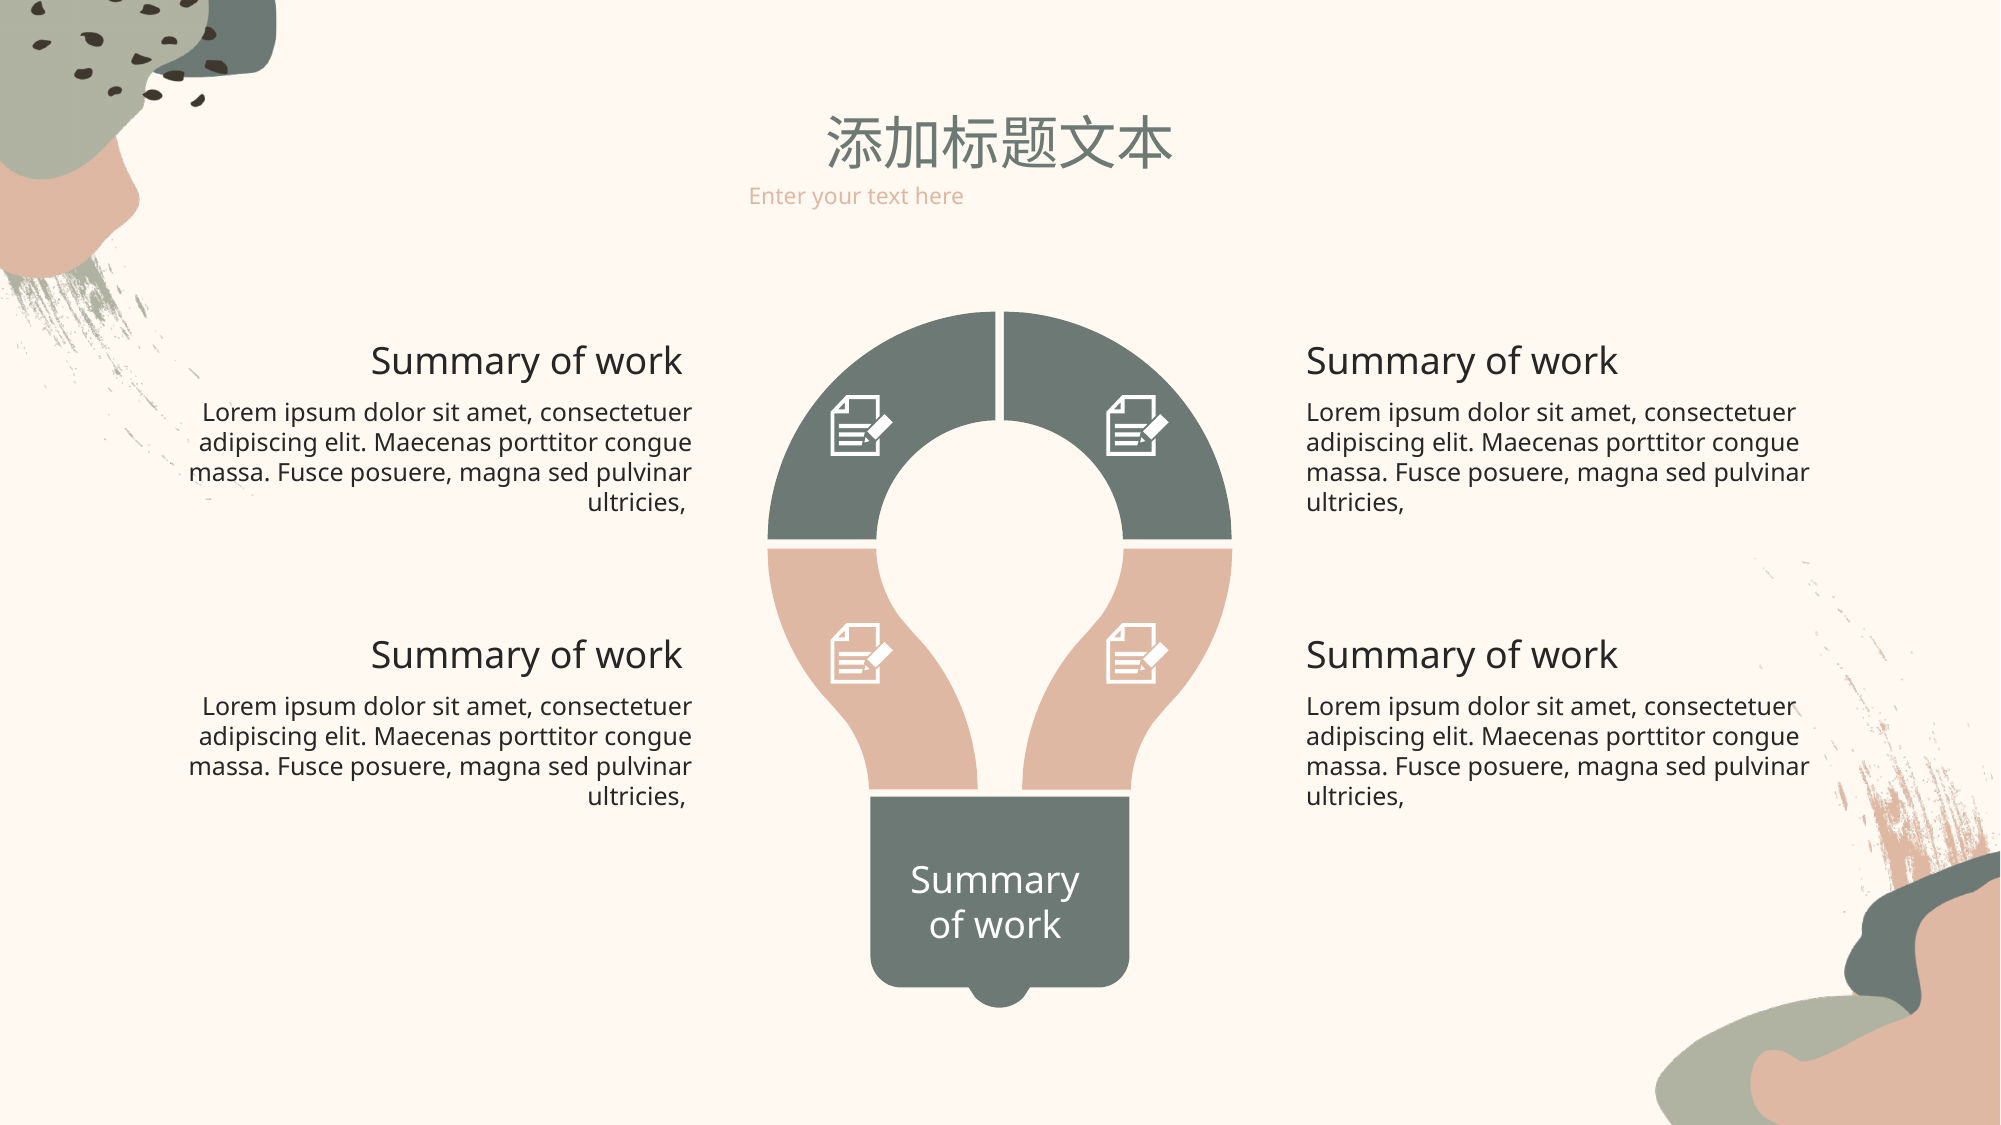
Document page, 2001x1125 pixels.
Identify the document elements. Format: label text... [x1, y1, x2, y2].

text_box [1002, 310, 1233, 541]
text_box [830, 623, 893, 684]
text_box Lorem ipsum dolor sit amet, consectetuer adipiscing elit. Maecenas porttitor congue massa. Fusce posuere, magna sed pulvinar ultricies, [1291, 389, 1879, 524]
text_box Summary of work [204, 623, 708, 683]
picture [1591, 558, 2001, 1125]
text_box Summary of work [204, 329, 708, 389]
text_box [1106, 623, 1169, 684]
text_box [1106, 395, 1169, 456]
text_box Summary of work [1291, 329, 1795, 389]
text_box Lorem ipsum dolor sit amet, consectetuer adipiscing elit. Maecenas porttitor congue massa. Fusce posuere, magna sed pulvinar ultricies, [120, 683, 708, 818]
picture [0, 0, 277, 499]
text_box [766, 547, 979, 791]
text_box Summary of work [1291, 623, 1795, 683]
text_box Lorem ipsum dolor sit amet, consectetuer adipiscing elit. Maecenas porttitor congue massa. Fusce posuere, magna sed pulvinar ultricies, [1291, 683, 1879, 818]
text_box [766, 310, 997, 541]
text_box [1020, 547, 1234, 791]
text_box [869, 954, 1131, 1009]
text_box [830, 395, 893, 456]
text_box Lorem ipsum dolor sit amet, consectetuer adipiscing elit. Maecenas porttitor congue massa. Fusce posuere, magna sed pulvinar ultricies, [120, 389, 708, 524]
text_box [869, 795, 1131, 849]
text_box Summary of work [863, 849, 1137, 954]
text_box Enter your text here [733, 174, 1266, 217]
text_box 添加标题文本 [810, 98, 1190, 174]
